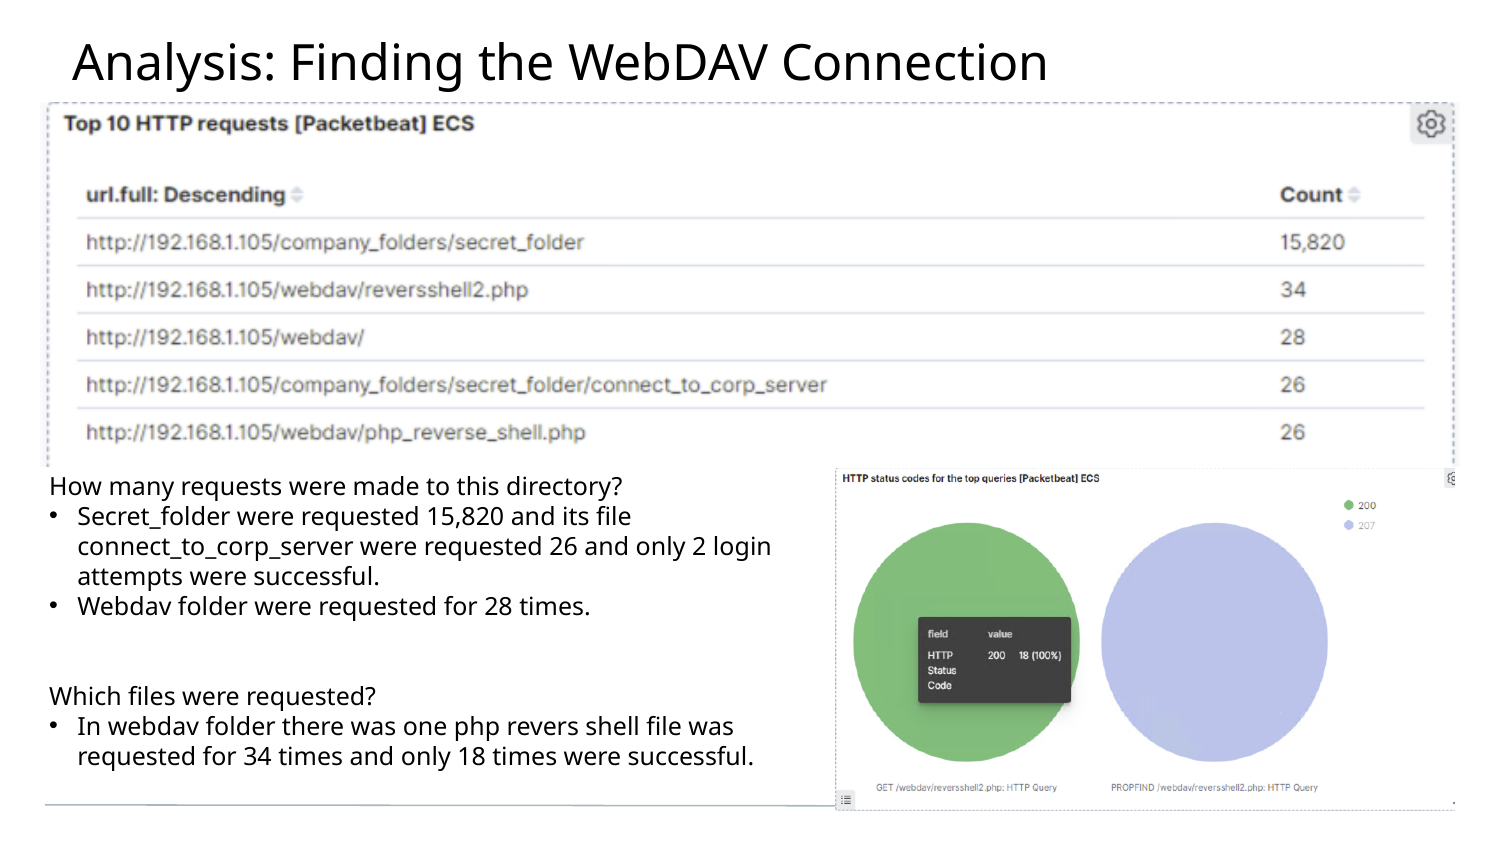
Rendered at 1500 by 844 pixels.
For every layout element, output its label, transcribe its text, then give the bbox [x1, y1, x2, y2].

picture [40, 102, 1460, 467]
title Analysis: Finding the WebDAV Connection [0, 0, 1500, 88]
picture [835, 468, 1456, 811]
subtitle How many requests were made to this directory? Secret_folder were requested 15,820 and its file connect_to_corp_server were requested 26 and only 2 login attempts were successful. Webdav folder were requested for 28 times. Which files were requested? In webdav folder there was one php revers shell file was requested for 34 times and only 18 times were successful. [0, 455, 830, 811]
